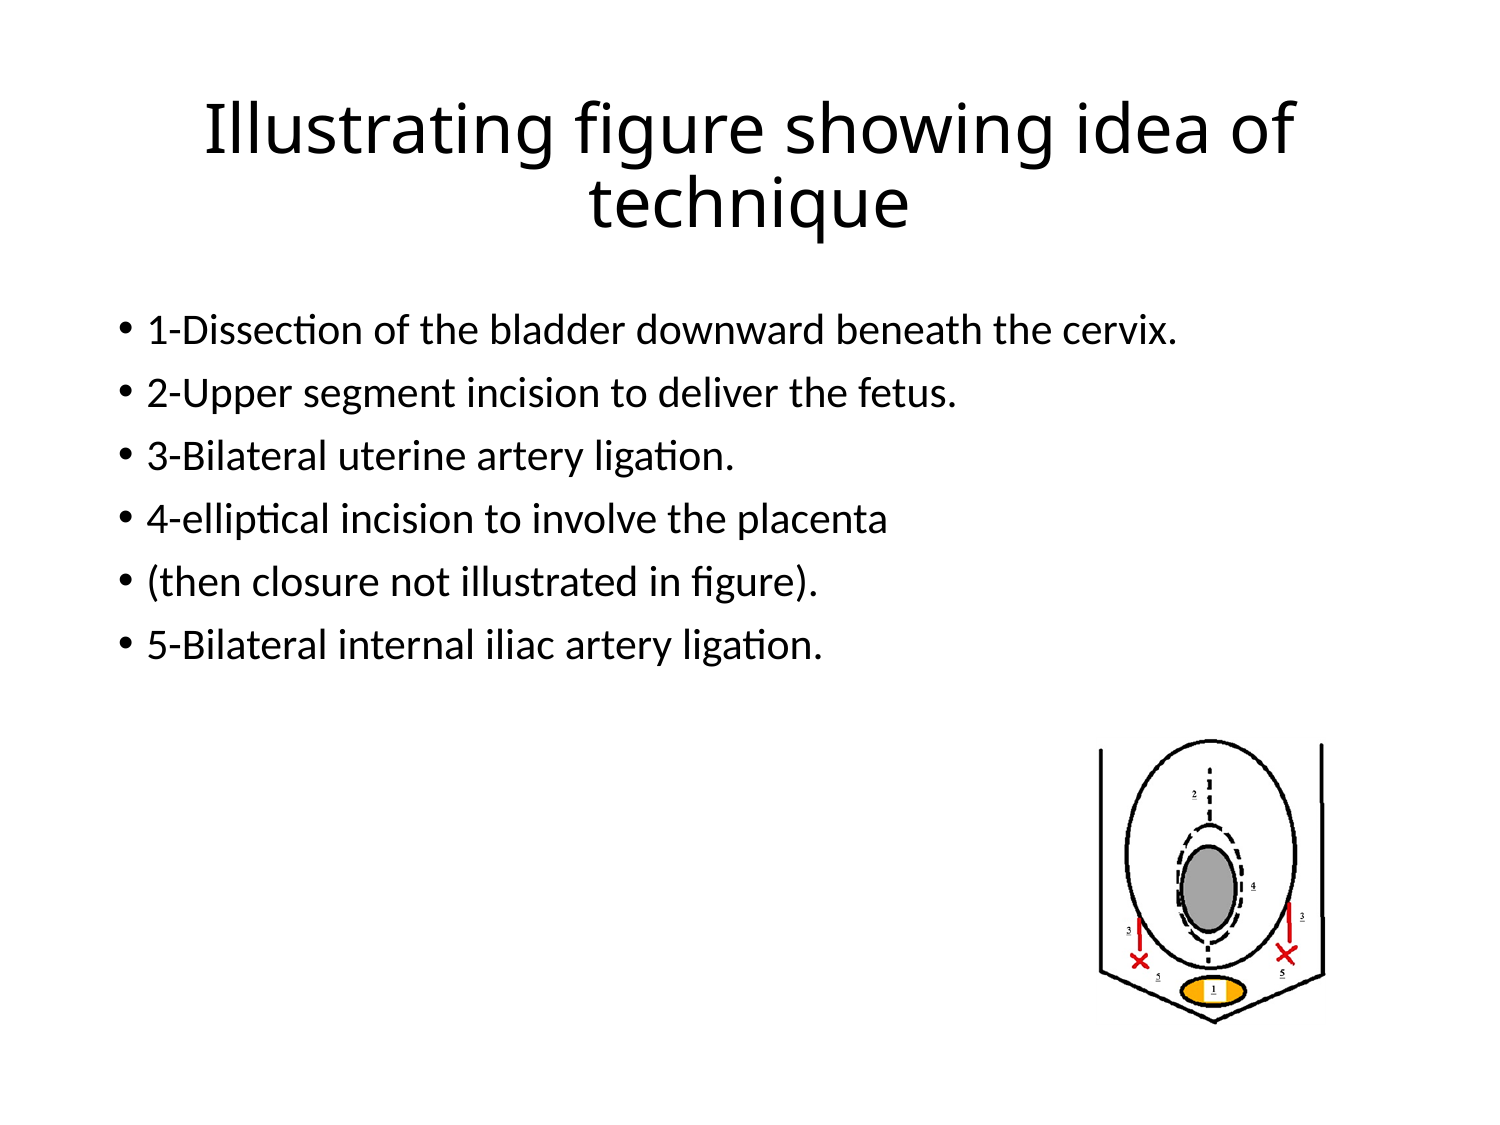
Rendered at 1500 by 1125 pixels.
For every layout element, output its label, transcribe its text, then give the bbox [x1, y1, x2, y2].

list 1-Dissection of the bladder downward beneath the cervix. 2-Upper segment incision to deliver the fetus. 3-Bilateral uterine artery ligation. 4-elliptical incision to involve the placenta (then closure not illustrated in figure). 5-Bilateral internal iliac artery ligation. [103, 299, 1397, 1014]
title Illustrating figure showing idea of technique [103, 59, 1397, 278]
picture [1096, 737, 1326, 1025]
